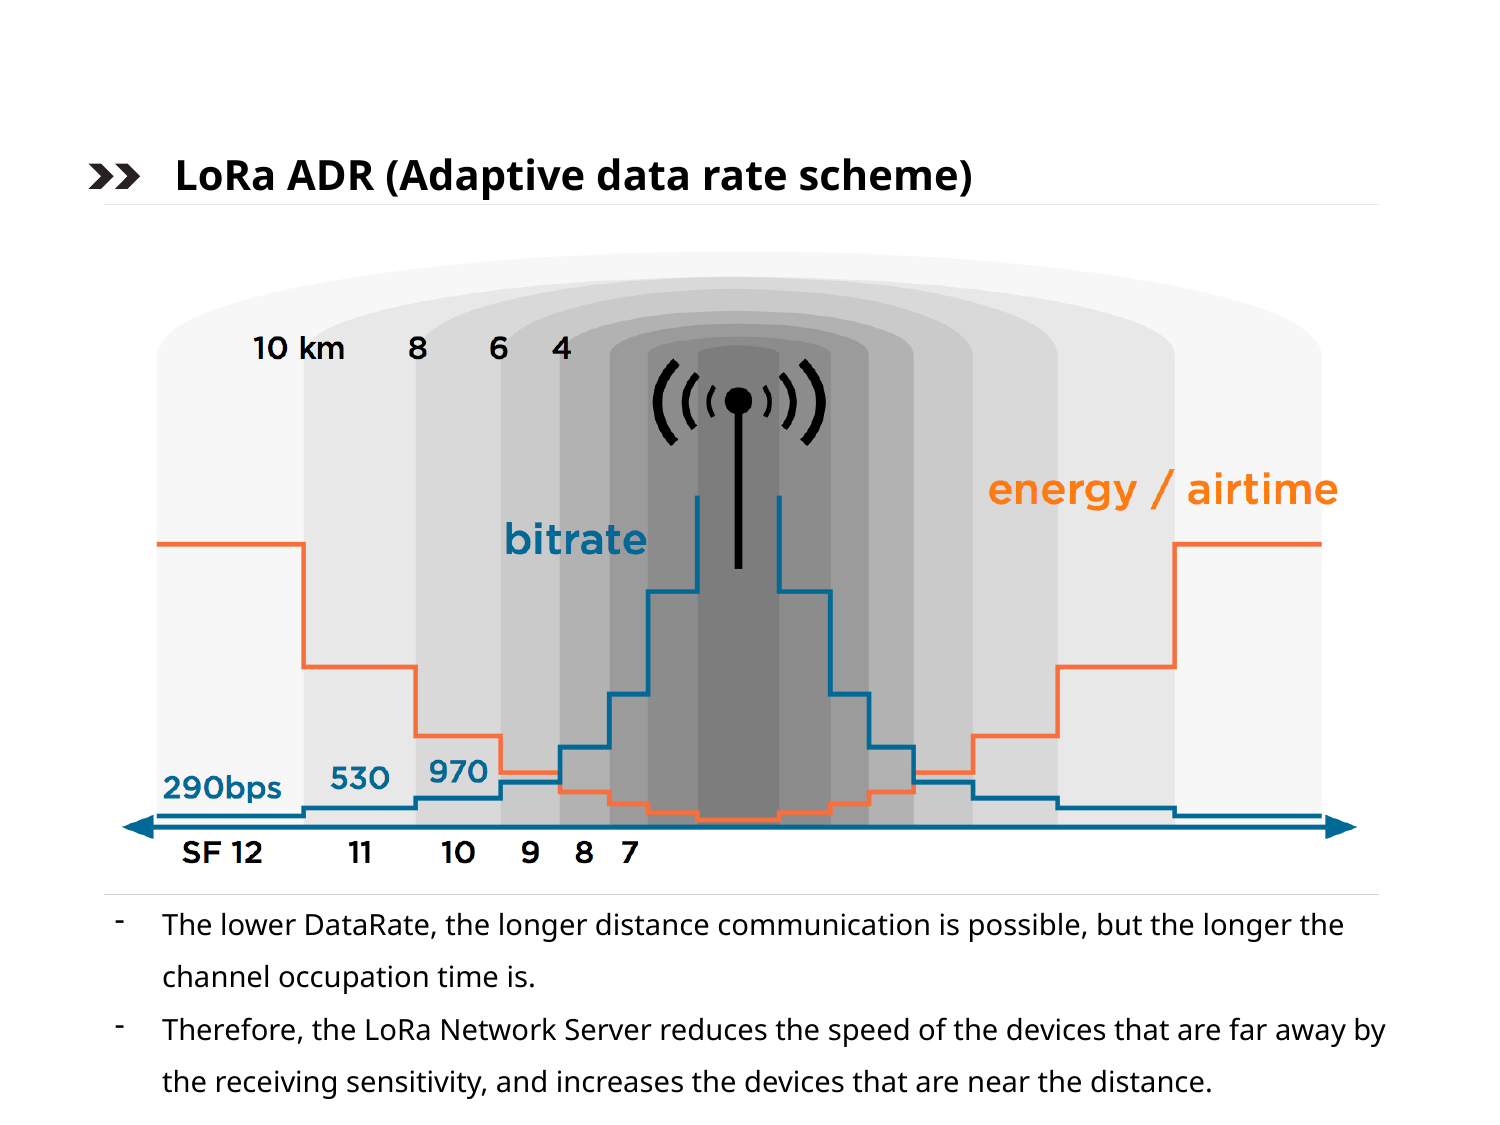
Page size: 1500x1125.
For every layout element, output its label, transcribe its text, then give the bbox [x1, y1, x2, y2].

list LoRa ADR (Adaptive data rate scheme) [159, 141, 1383, 197]
text_box The lower DataRate, the longer distance communication is possible, but the longer the channel occupation time is. Therefore, the LoRa Network Server reduces the speed of the devices that are far away by the receiving sensitivity, and increases the devices that are near the distance. [100, 881, 1429, 1106]
picture [100, 196, 1381, 911]
